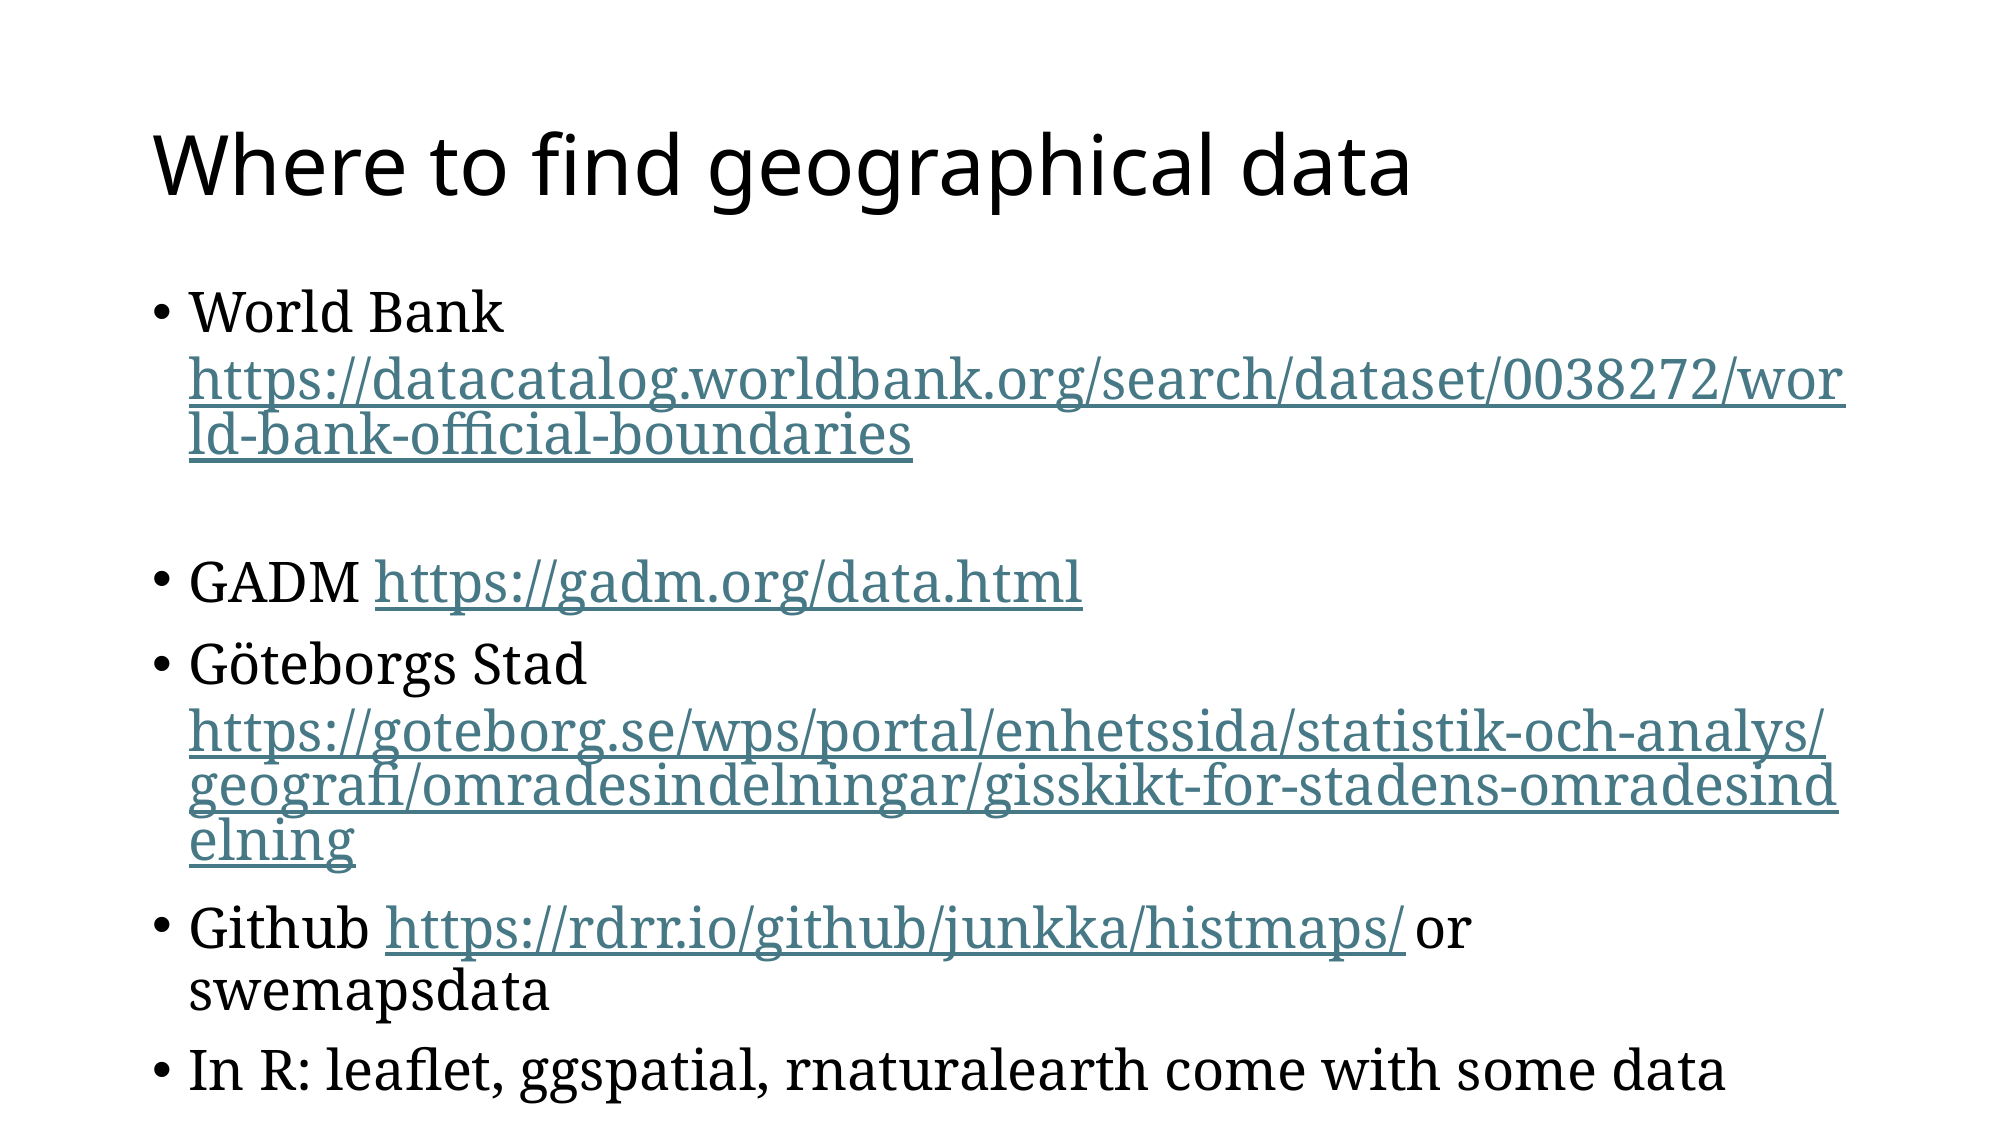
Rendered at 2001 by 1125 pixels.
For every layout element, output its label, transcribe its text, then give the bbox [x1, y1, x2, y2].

text_box Where to find geographical data [137, 59, 1863, 278]
list World Bank https://datacatalog.worldbank.org/search/dataset/0038272/world-bank-official-boundaries GADM https://gadm.org/data.html Göteborgs Stad https://goteborg.se/wps/portal/enhetssida/statistik-och-analys/geografi/omradesindelningar/gisskikt-for-stadens-omradesindelning Github https://rdrr.io/github/junkka/histmaps/ or swemapsdata In R: leaflet, ggspatial, rnaturalearth come with some data etcetera, etcetera. [137, 278, 1863, 1028]
